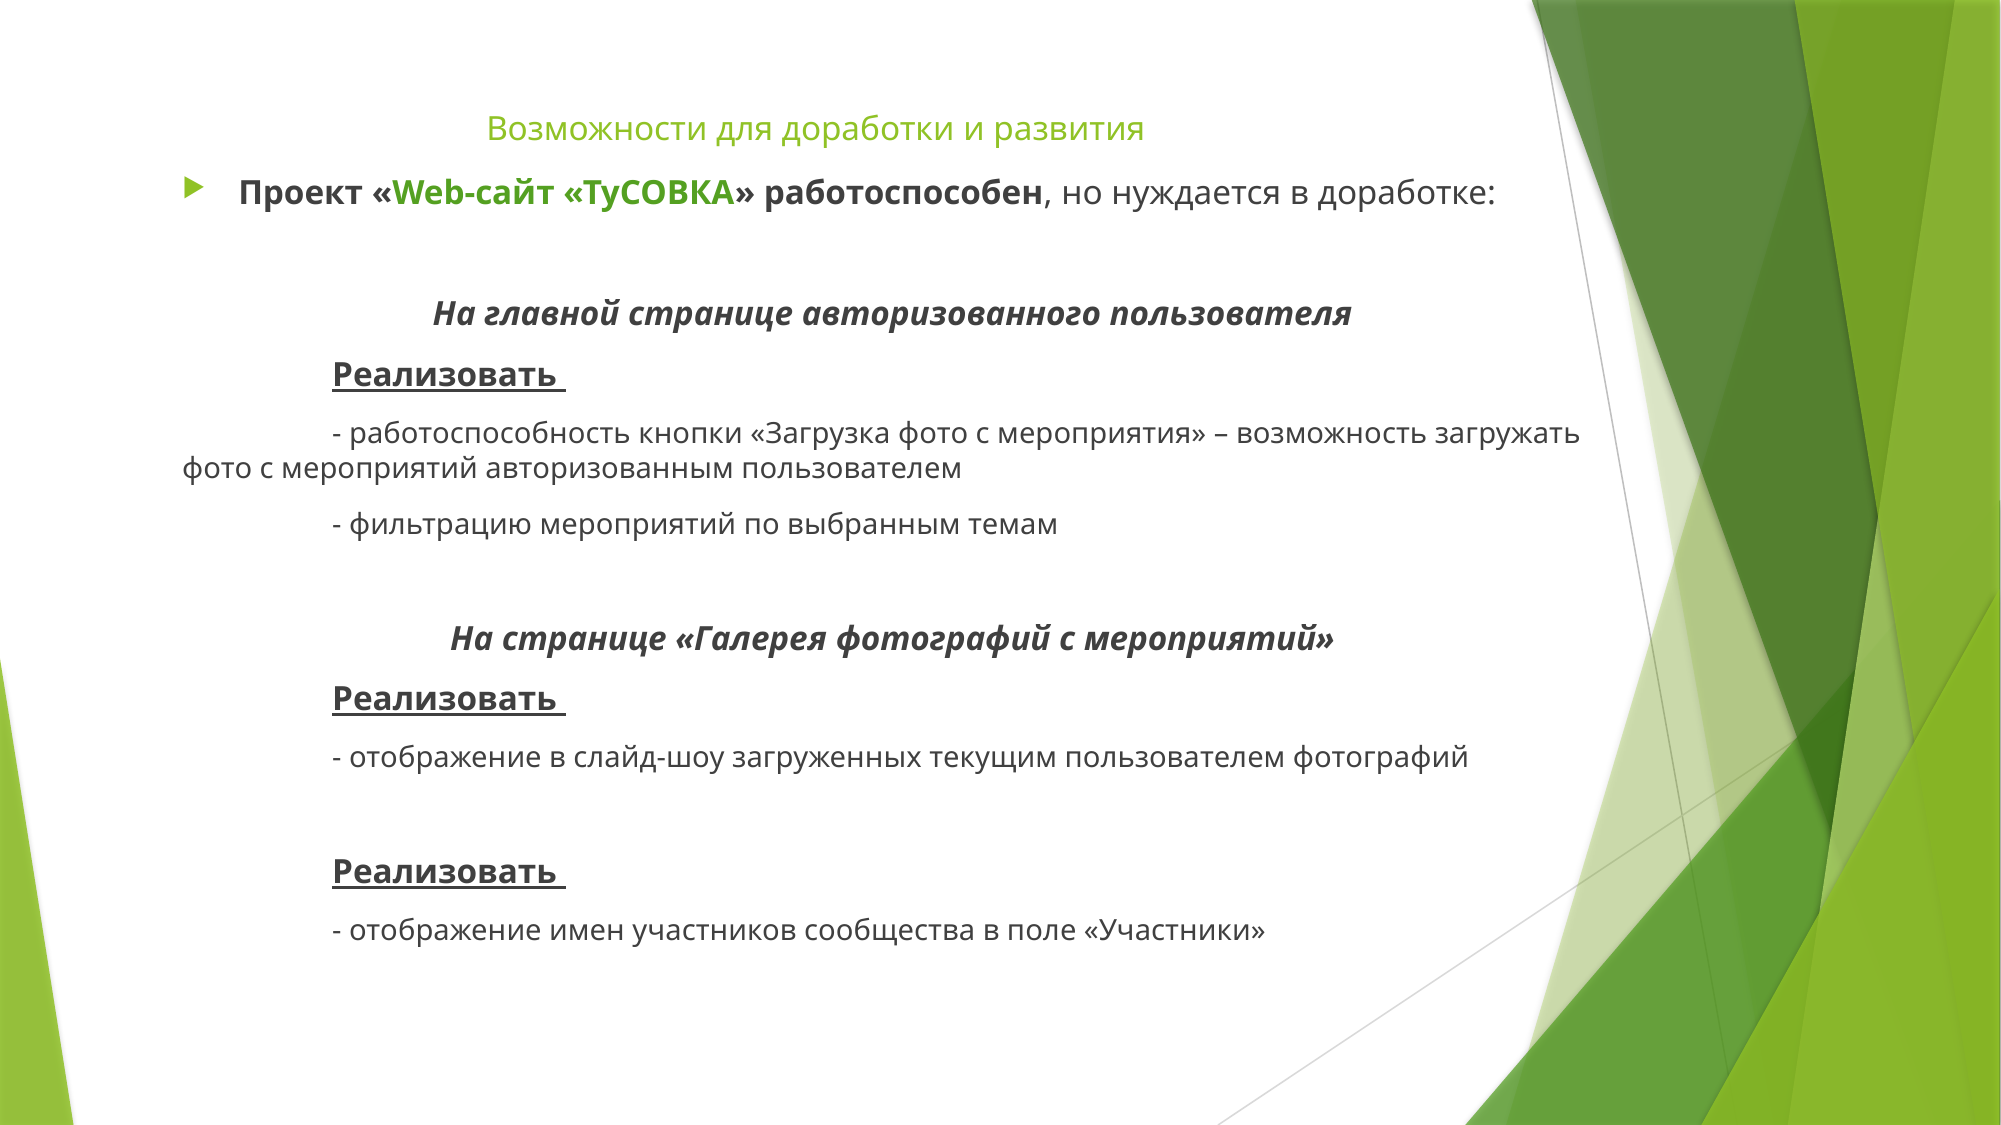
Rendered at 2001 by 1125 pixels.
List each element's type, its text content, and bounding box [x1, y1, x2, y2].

list Проект «Web-сайт «ТуСОВКА» работоспособен, но нуждается в доработке: На главной странице авторизованного пользователя Реализовать - работоспособность кнопки «Загрузка фото с мероприятия» – возможность загружать фото с мероприятий авторизованным пользователем - фильтрацию мероприятий по выбранным темам На странице «Галерея фотографий с мероприятий» Реализовать - отображение в слайд-шоу загруженных текущим пользователем фотографий Реализовать - отображение имен участников сообщества в поле «Участники» [167, 163, 1619, 1024]
title Возможности для доработки и развития [111, 99, 1522, 164]
